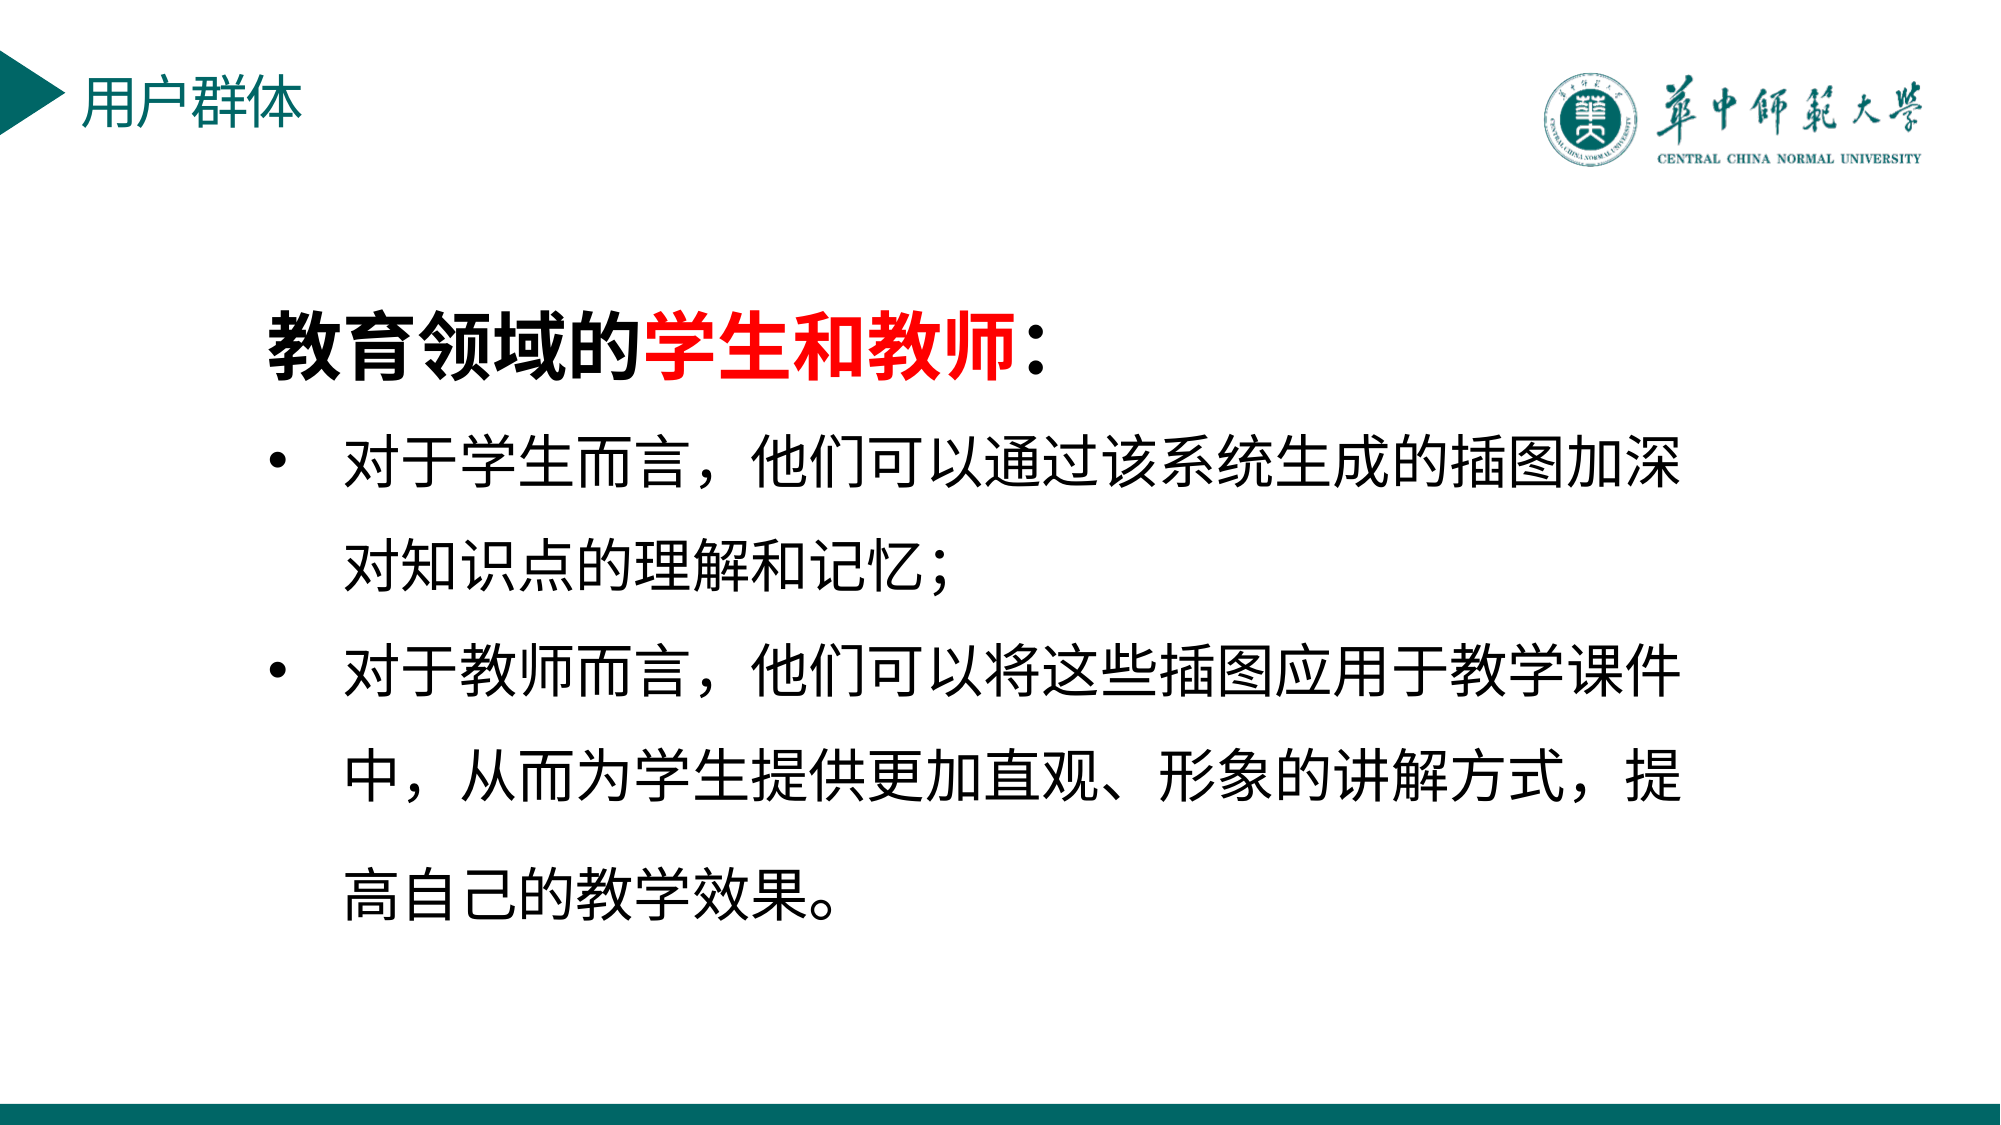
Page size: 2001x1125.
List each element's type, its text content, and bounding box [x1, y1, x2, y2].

text_box 教育领域的学生和教师： 对于学生而言，他们可以通过该系统生成的插图加深对知识点的理解和记忆； 对于教师而言，他们可以将这些插图应用于教学课件中，从而为学生提供更加直观、形象的讲解方式，提高自己的教学效果。 [267, 247, 1733, 937]
text_box 用户群体 [65, 57, 649, 143]
text_box [0, 49, 65, 137]
picture [1526, 65, 1954, 181]
text_box [0, 1103, 2000, 1125]
